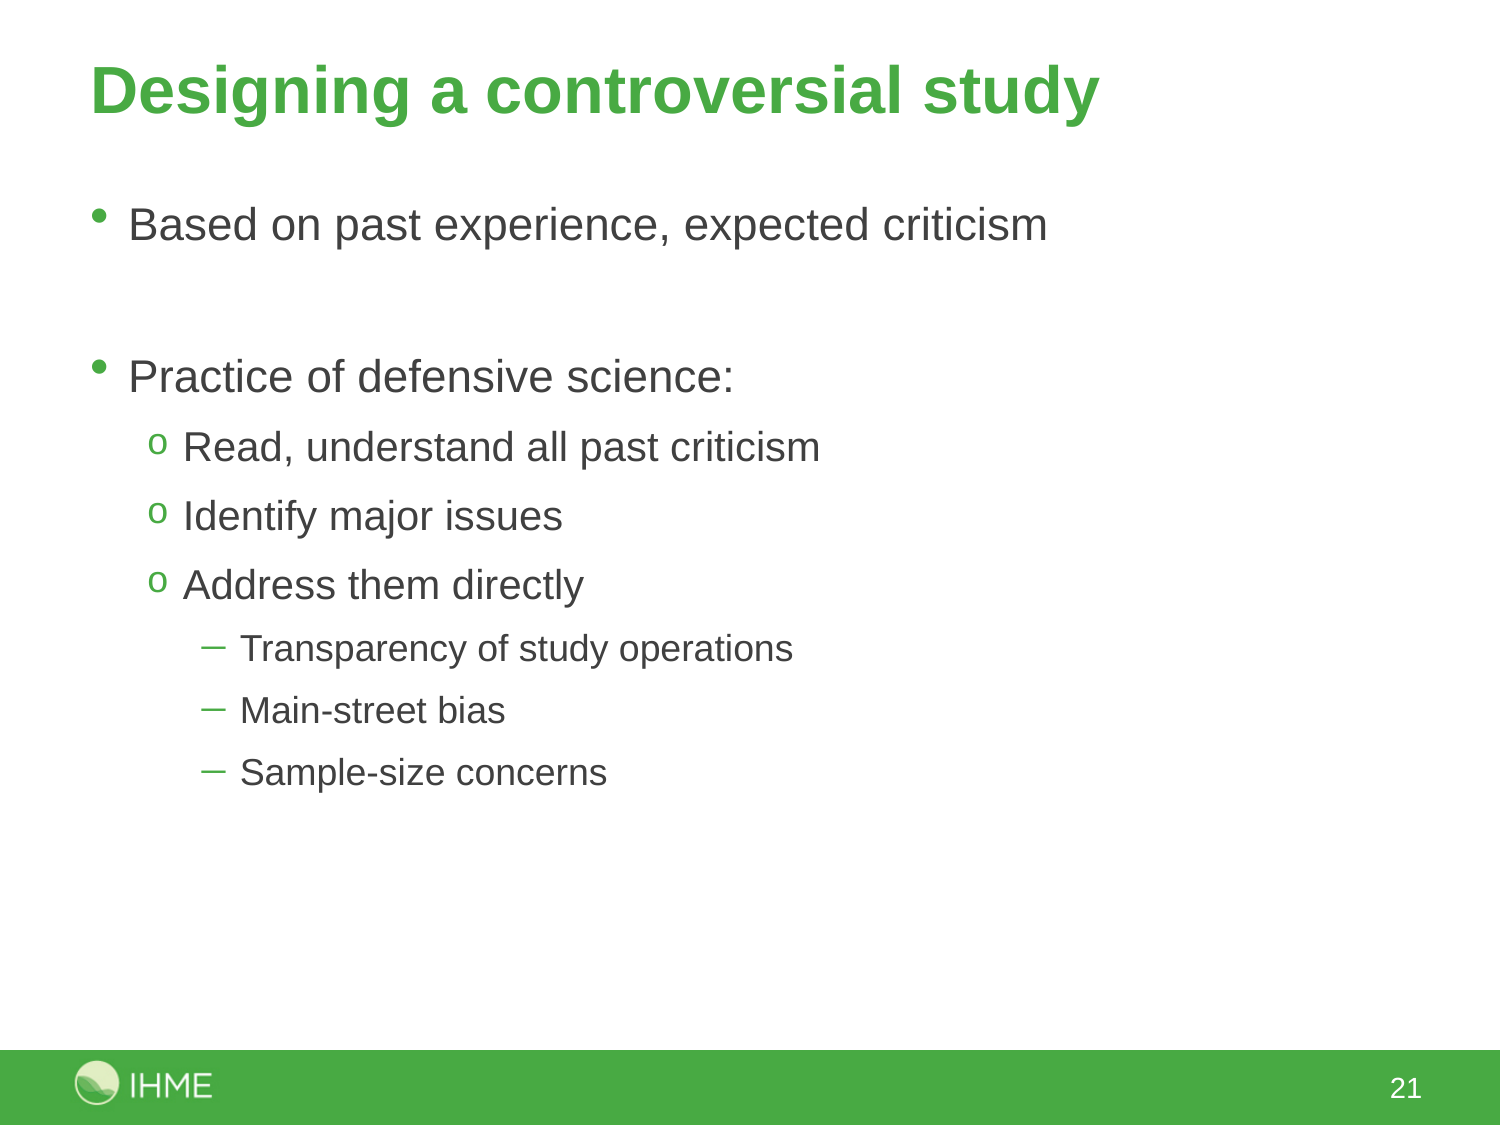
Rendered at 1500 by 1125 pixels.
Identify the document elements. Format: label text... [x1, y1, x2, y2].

picture [0, 1050, 1500, 1125]
list Based on past experience, expected criticism Practice of defensive science: Read, understand all past criticism Identify major issues Address them directly Transparency of study operations Main-street bias Sample-size concerns [74, 187, 1426, 1006]
title Designing a controversial study [74, 32, 1419, 142]
slide_number 21 [1087, 1061, 1438, 1090]
